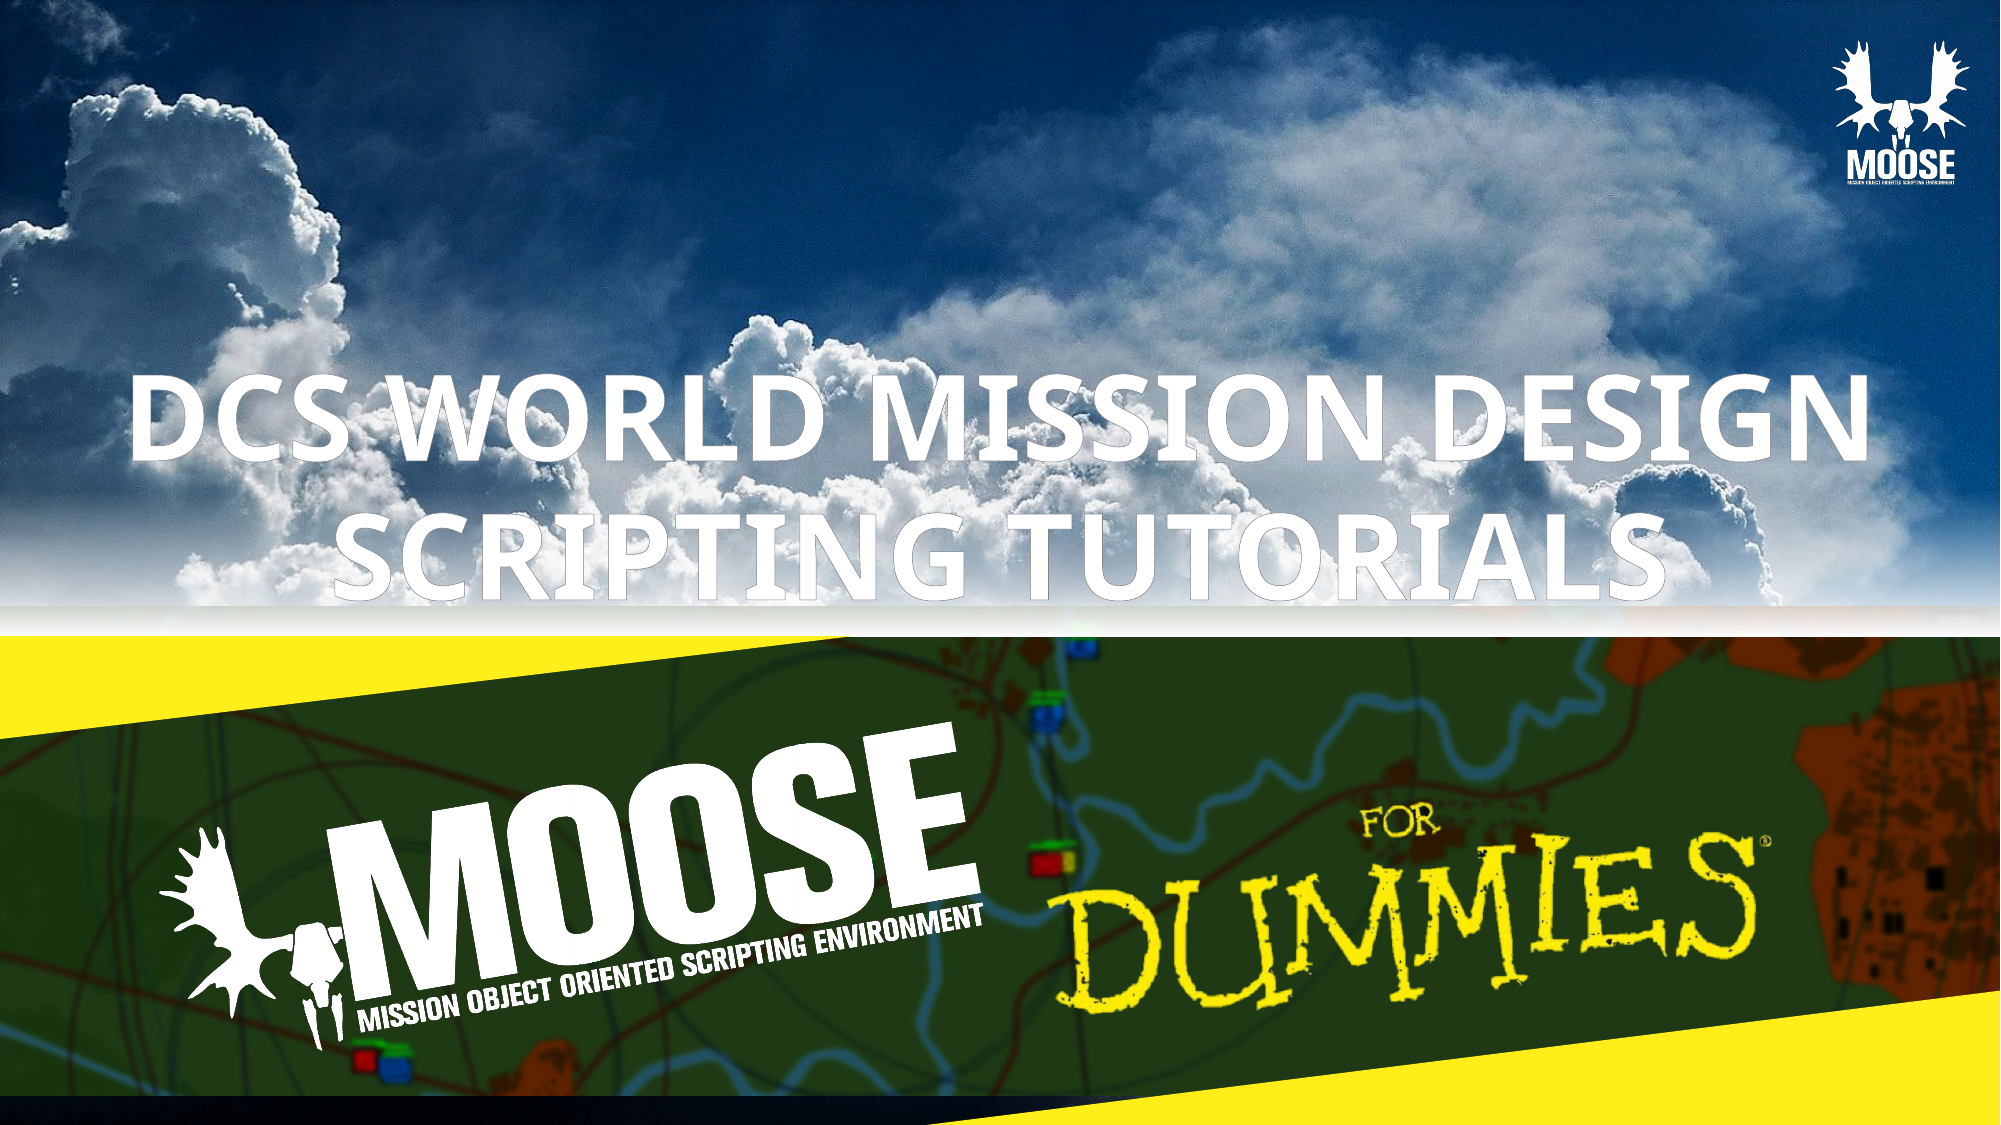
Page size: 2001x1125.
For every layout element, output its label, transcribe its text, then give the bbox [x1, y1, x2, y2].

picture [0, 637, 2000, 1125]
title DCS WORLD MISSION DESIGN SCRIPTING TUTORIALS [0, 341, 2000, 637]
picture [0, 0, 2000, 341]
